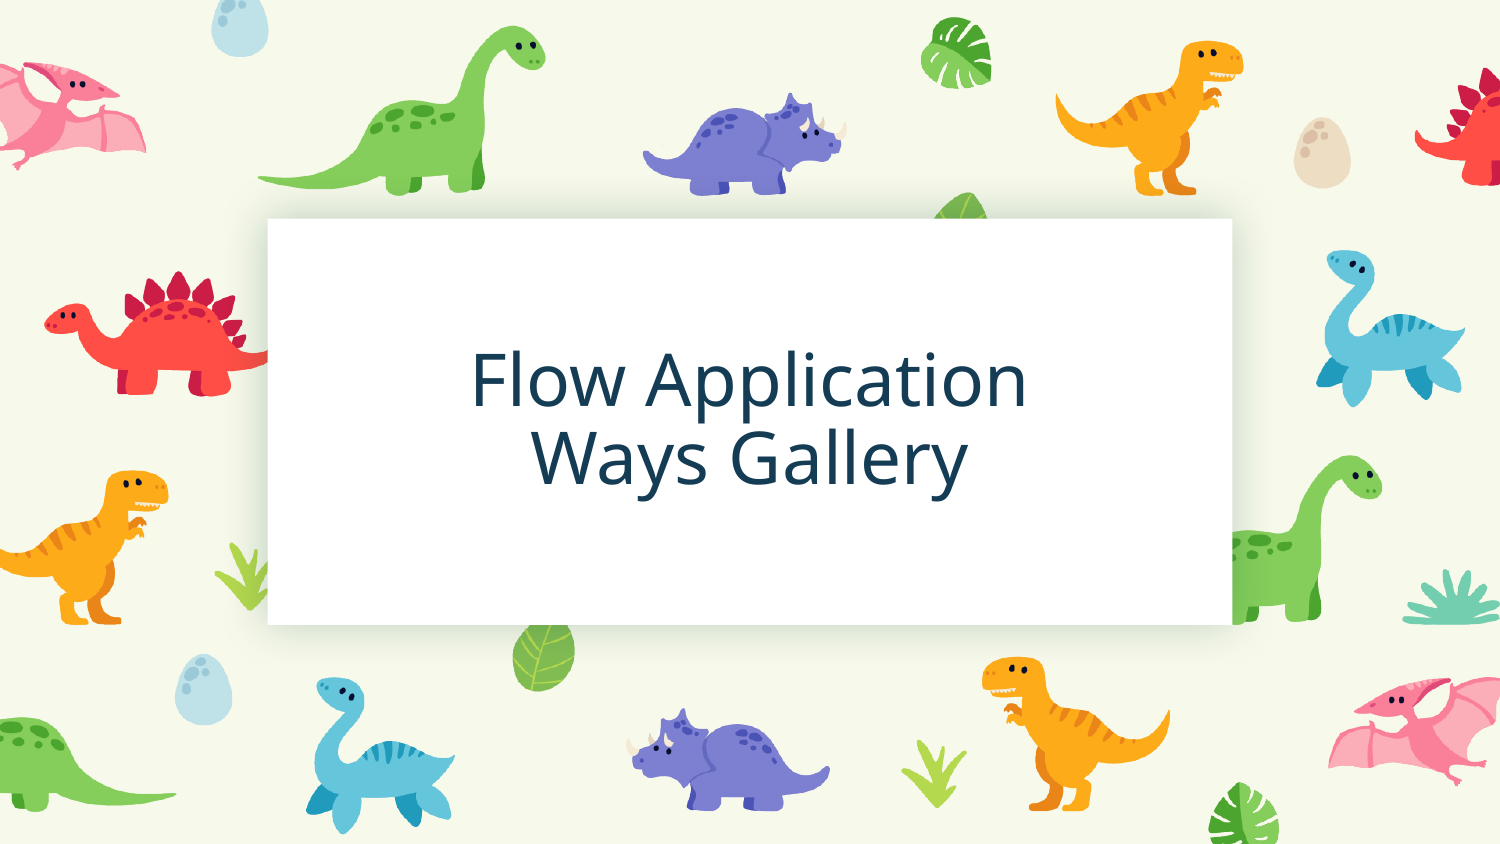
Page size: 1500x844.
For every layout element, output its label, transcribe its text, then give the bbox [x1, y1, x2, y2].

title Flow Application Ways Gallery [300, 245, 1200, 599]
picture [0, 0, 1500, 844]
